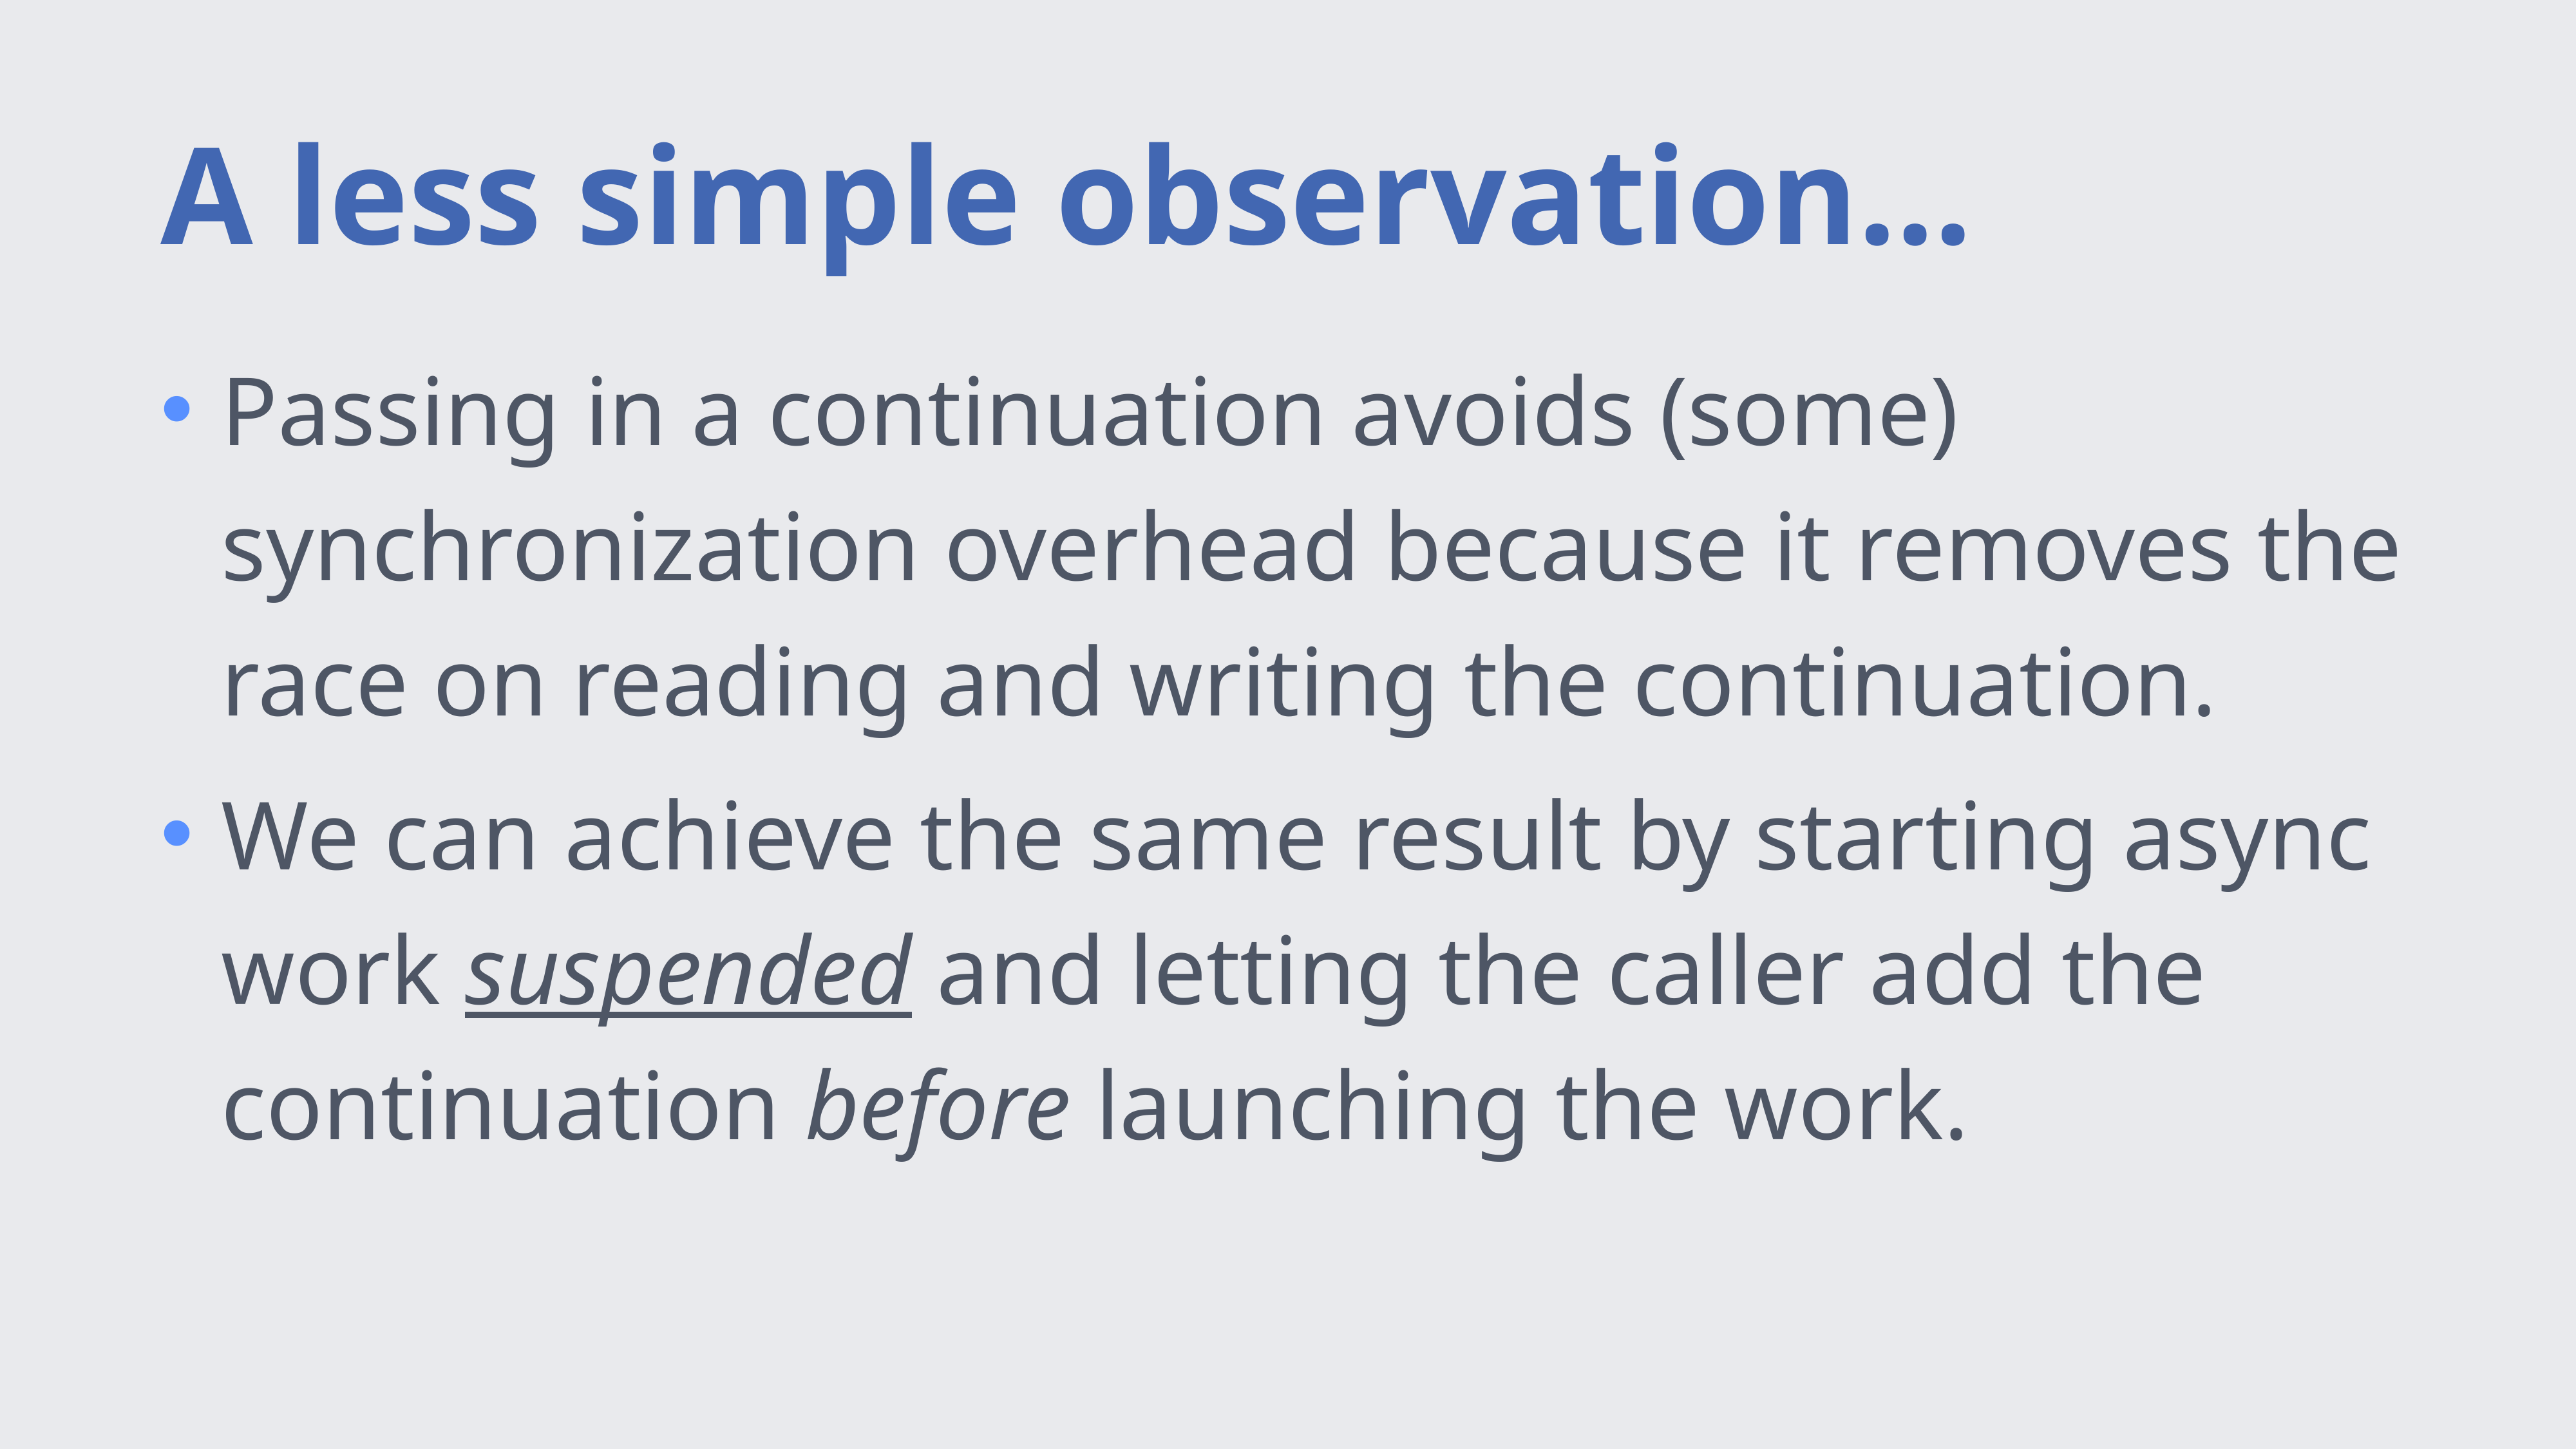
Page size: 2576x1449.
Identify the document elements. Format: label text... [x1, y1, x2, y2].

list Passing in a continuation avoids (some) synchronization overhead because it removes the race on reading and writing the continuation. We can achieve the same result by starting async work suspended and letting the caller add the continuation before launching the work. [160, 328, 2415, 1335]
title A less simple observation... [160, 109, 2415, 305]
